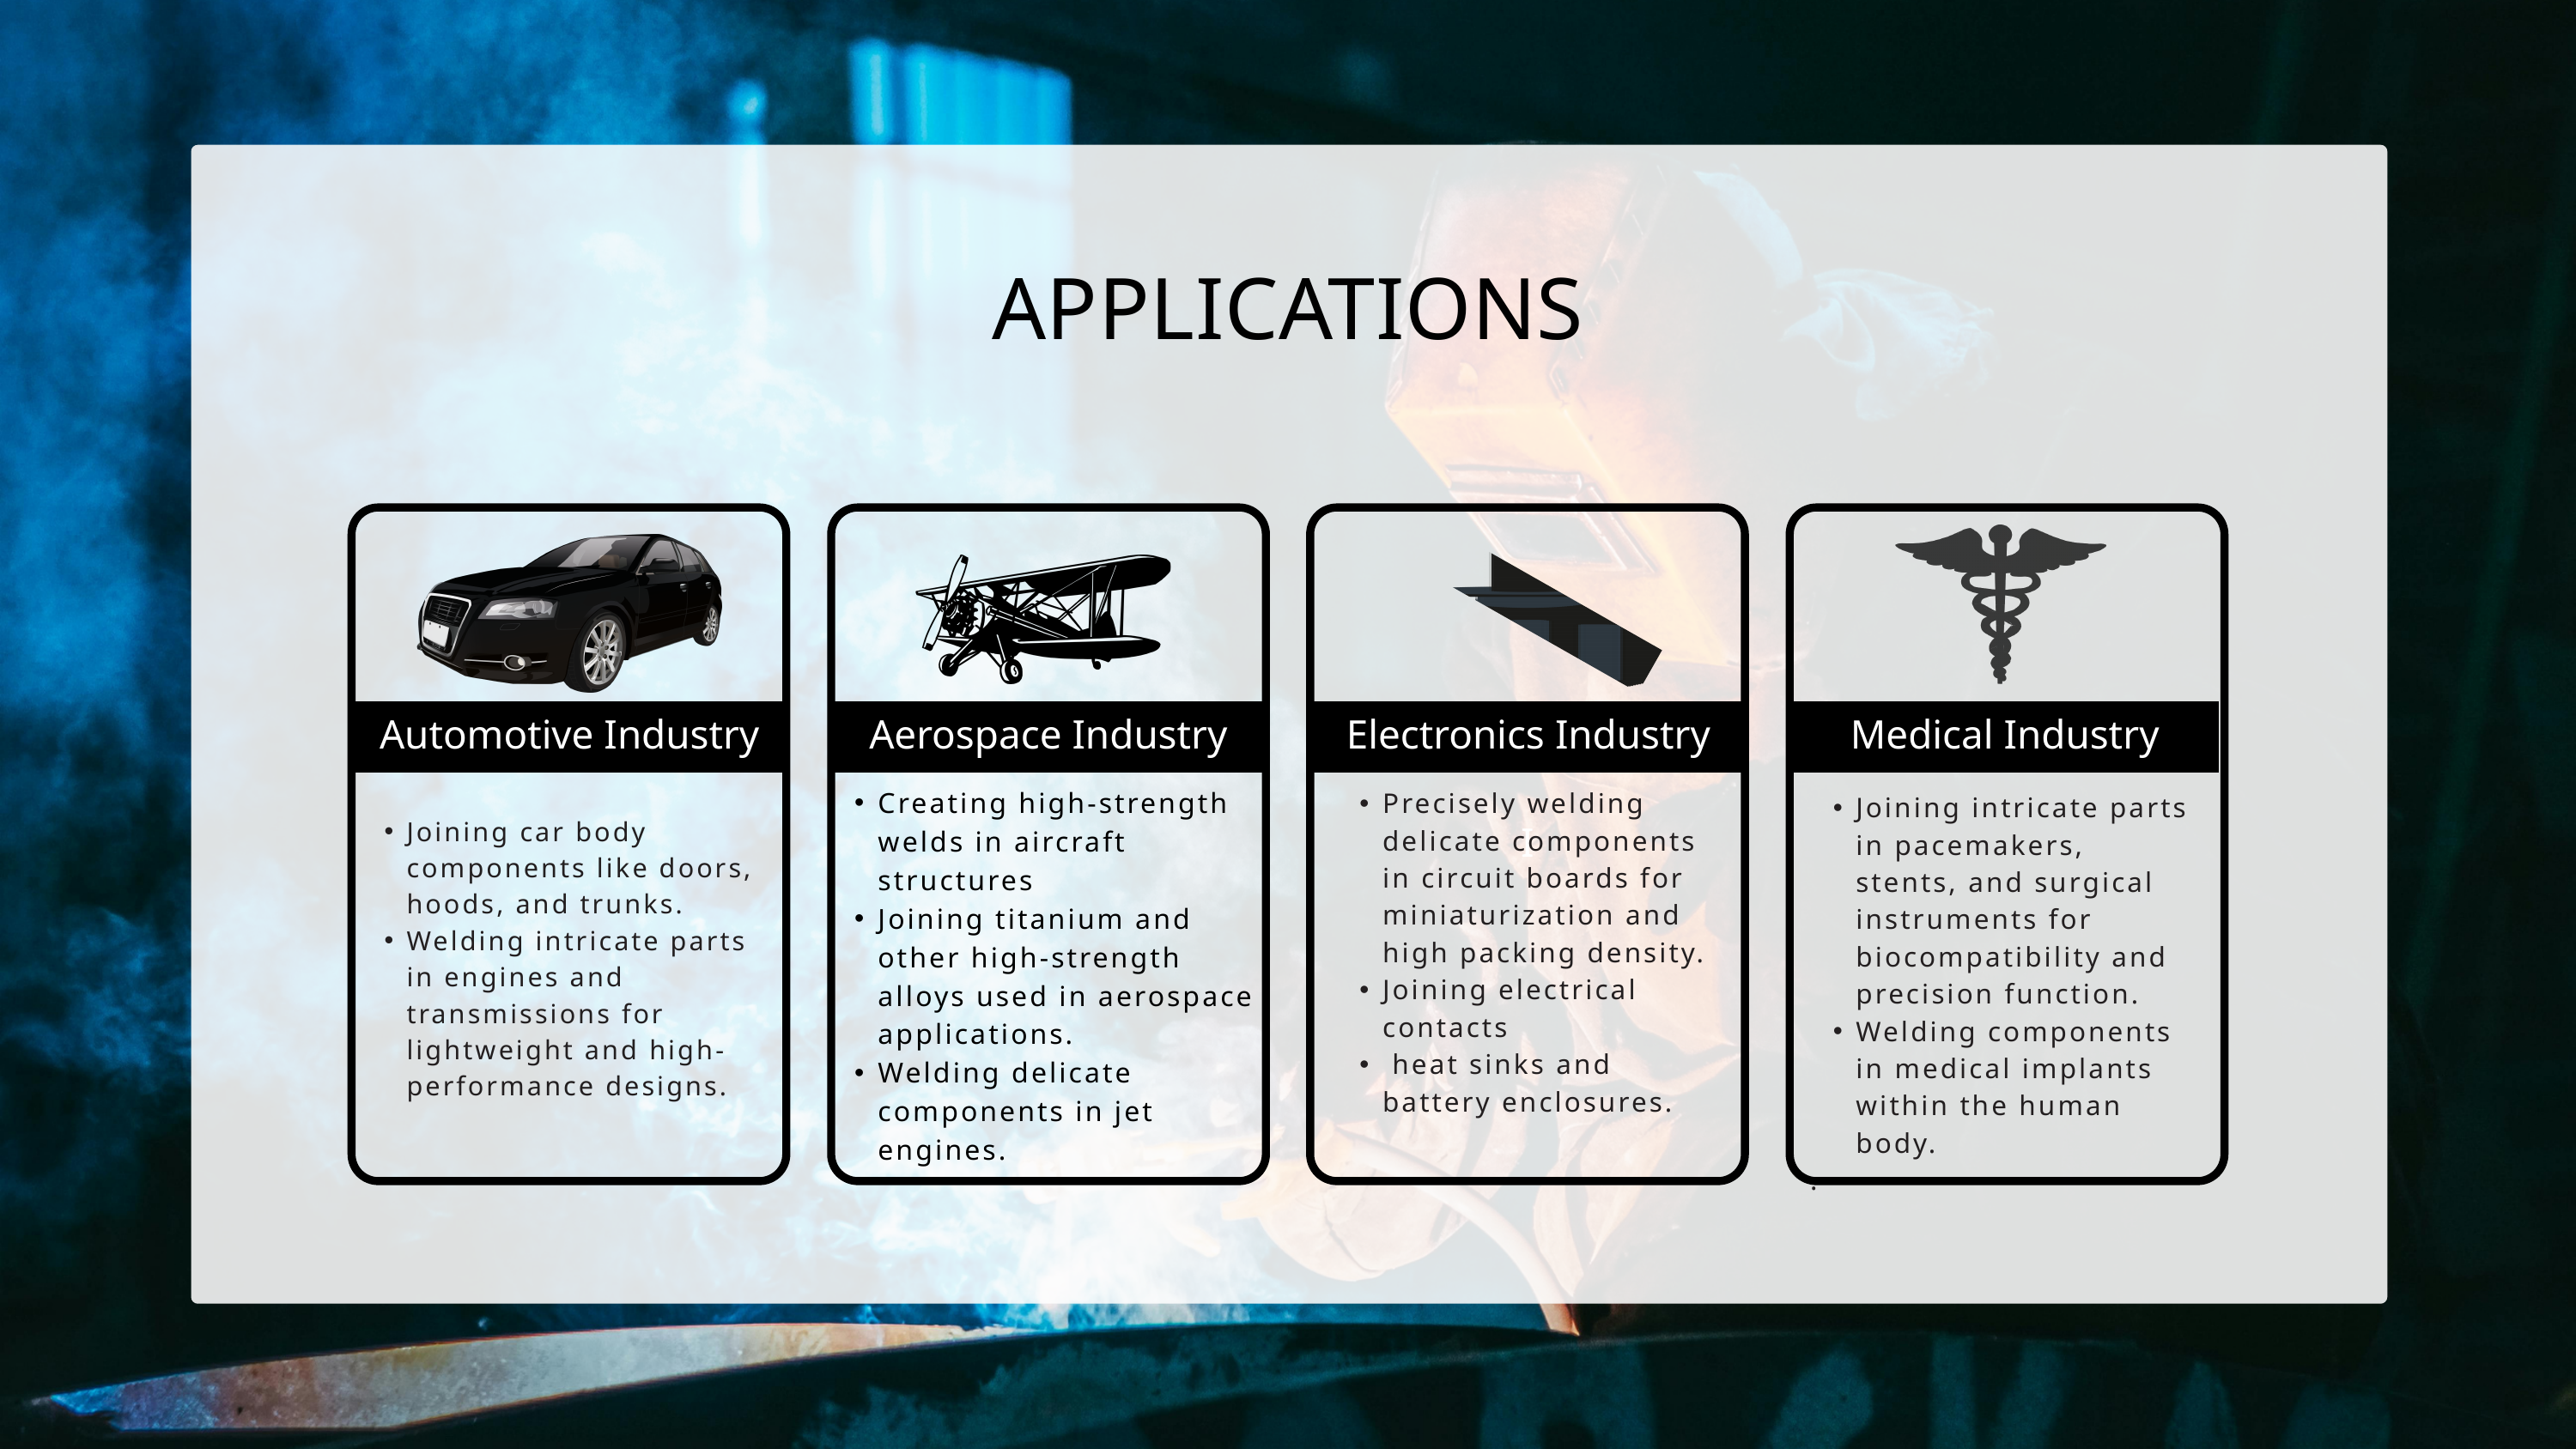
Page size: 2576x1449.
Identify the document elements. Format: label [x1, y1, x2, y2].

text_box [351, 506, 787, 700]
text_box [1310, 700, 1747, 773]
text_box [1790, 700, 2219, 773]
text_box [351, 779, 787, 1182]
text_box [1309, 778, 1746, 1182]
text_box [351, 700, 787, 773]
text_box [0, 0, 2576, 1449]
text_box [830, 700, 1267, 773]
text_box [830, 778, 1267, 1182]
text_box [1789, 506, 2225, 1182]
text_box [830, 506, 1267, 700]
text_box [191, 144, 2388, 1304]
text_box [1309, 506, 1746, 700]
